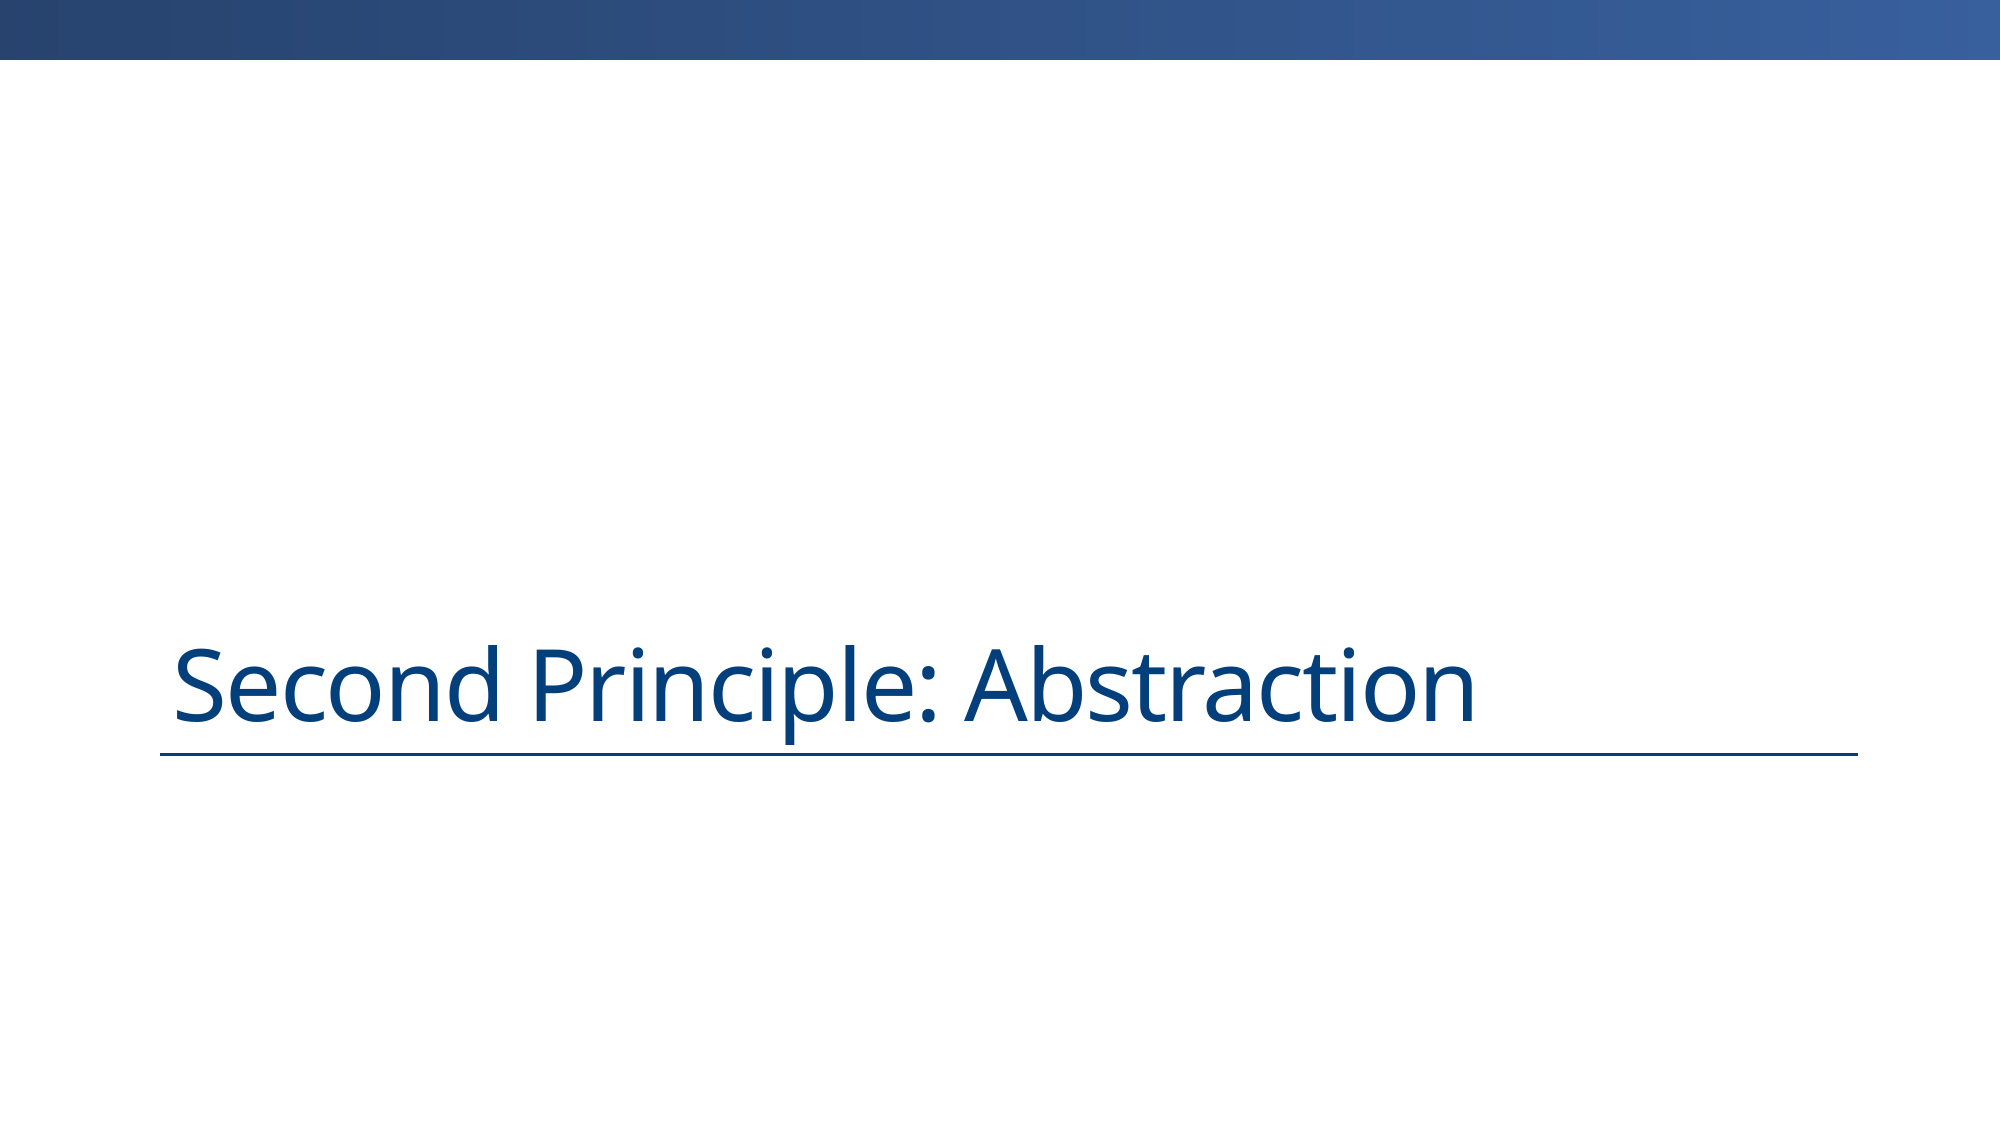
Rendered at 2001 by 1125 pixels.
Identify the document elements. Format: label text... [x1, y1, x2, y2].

title Second Principle: Abstraction [157, 387, 1858, 749]
